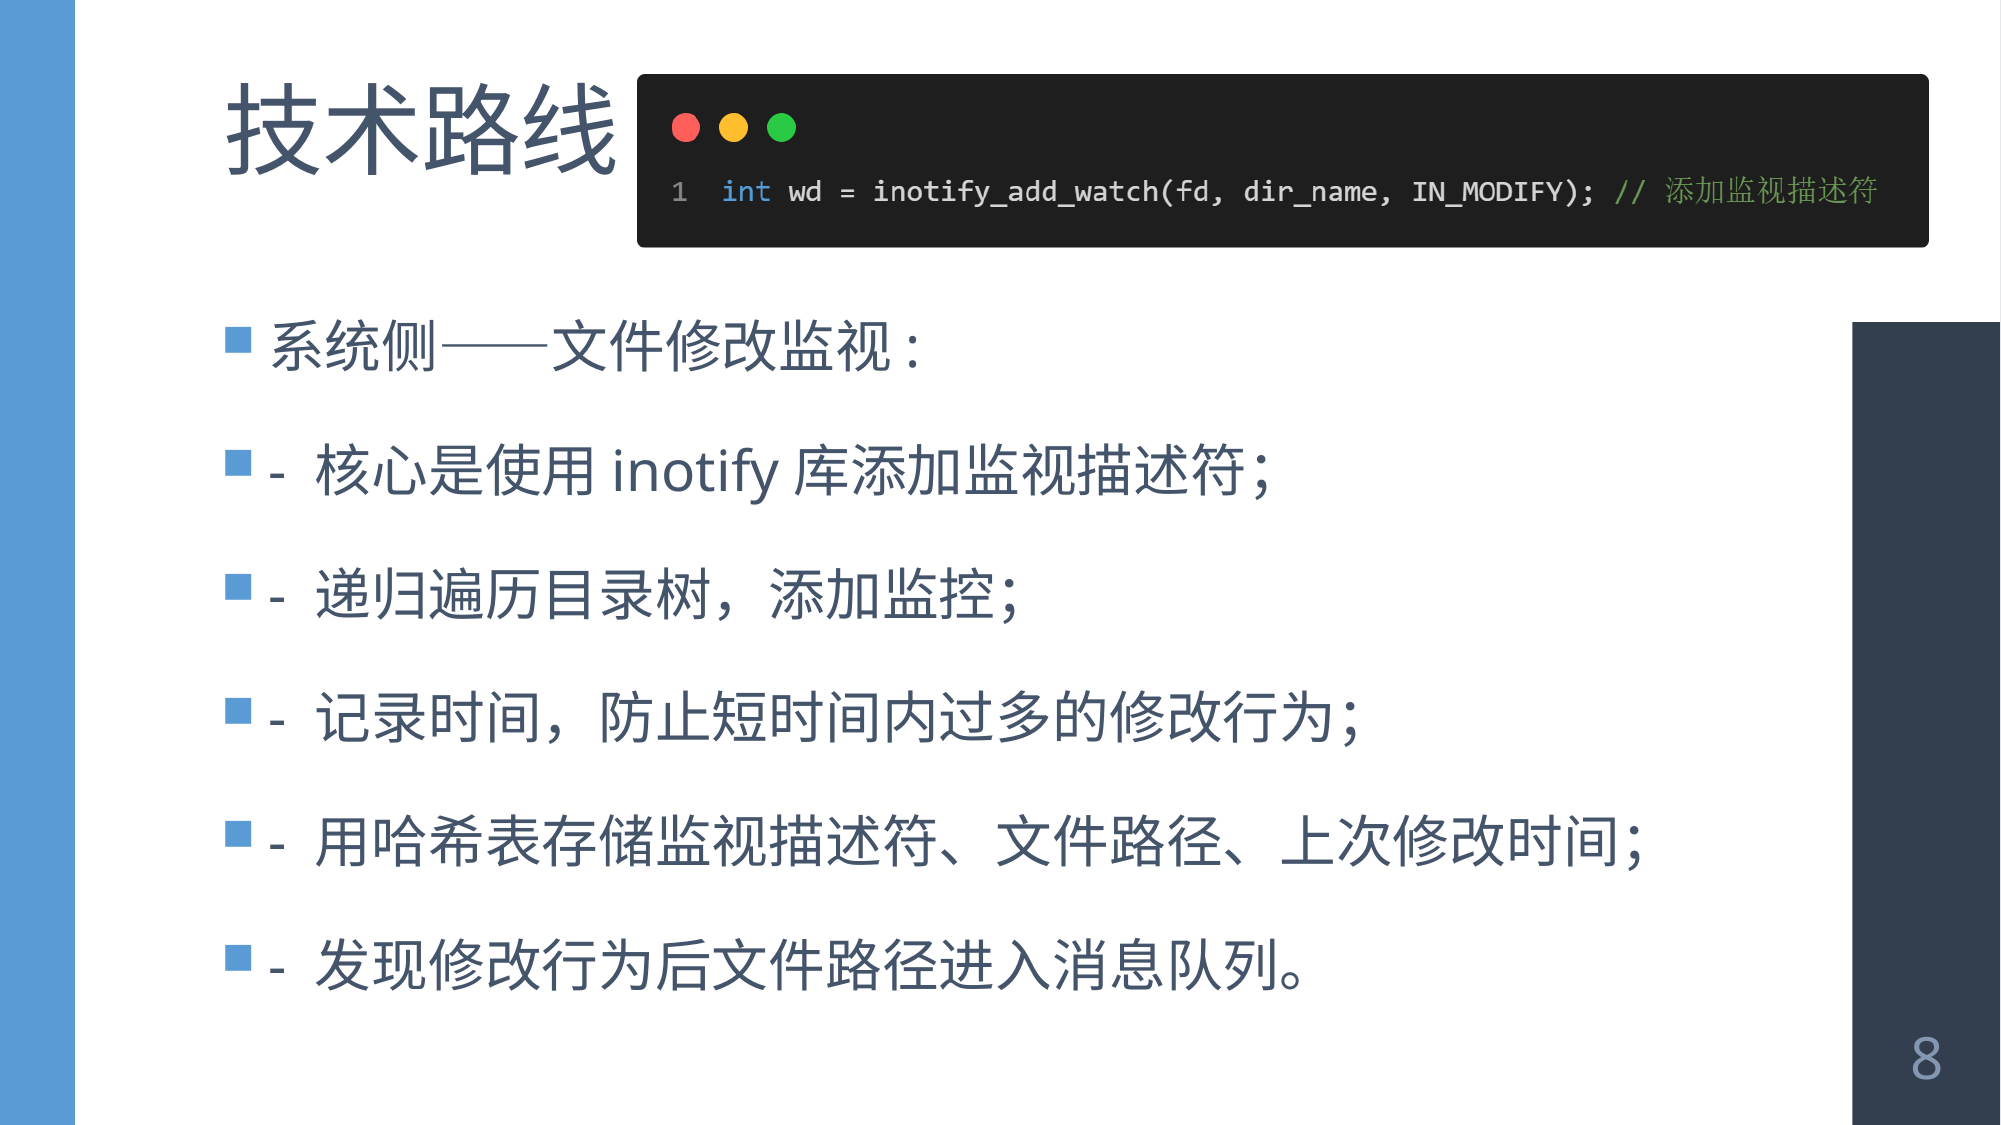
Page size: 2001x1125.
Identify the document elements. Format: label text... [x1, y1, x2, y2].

picture [562, 0, 2000, 322]
slide_number 8 [1852, 1012, 2000, 1110]
title 技术路线 [208, 5, 555, 195]
text_box 系统侧——文件修改监视: - 核心是使用inotify库添加监视描述符； - 递归遍历目录树，添加监控； - 记录时间，防止短时间内过多的修改行为； - 用哈希表存储监视描述符、文件路径、上次修改时间； - 发现修改行为后文件路径进入消息队列。 [206, 280, 1681, 1012]
